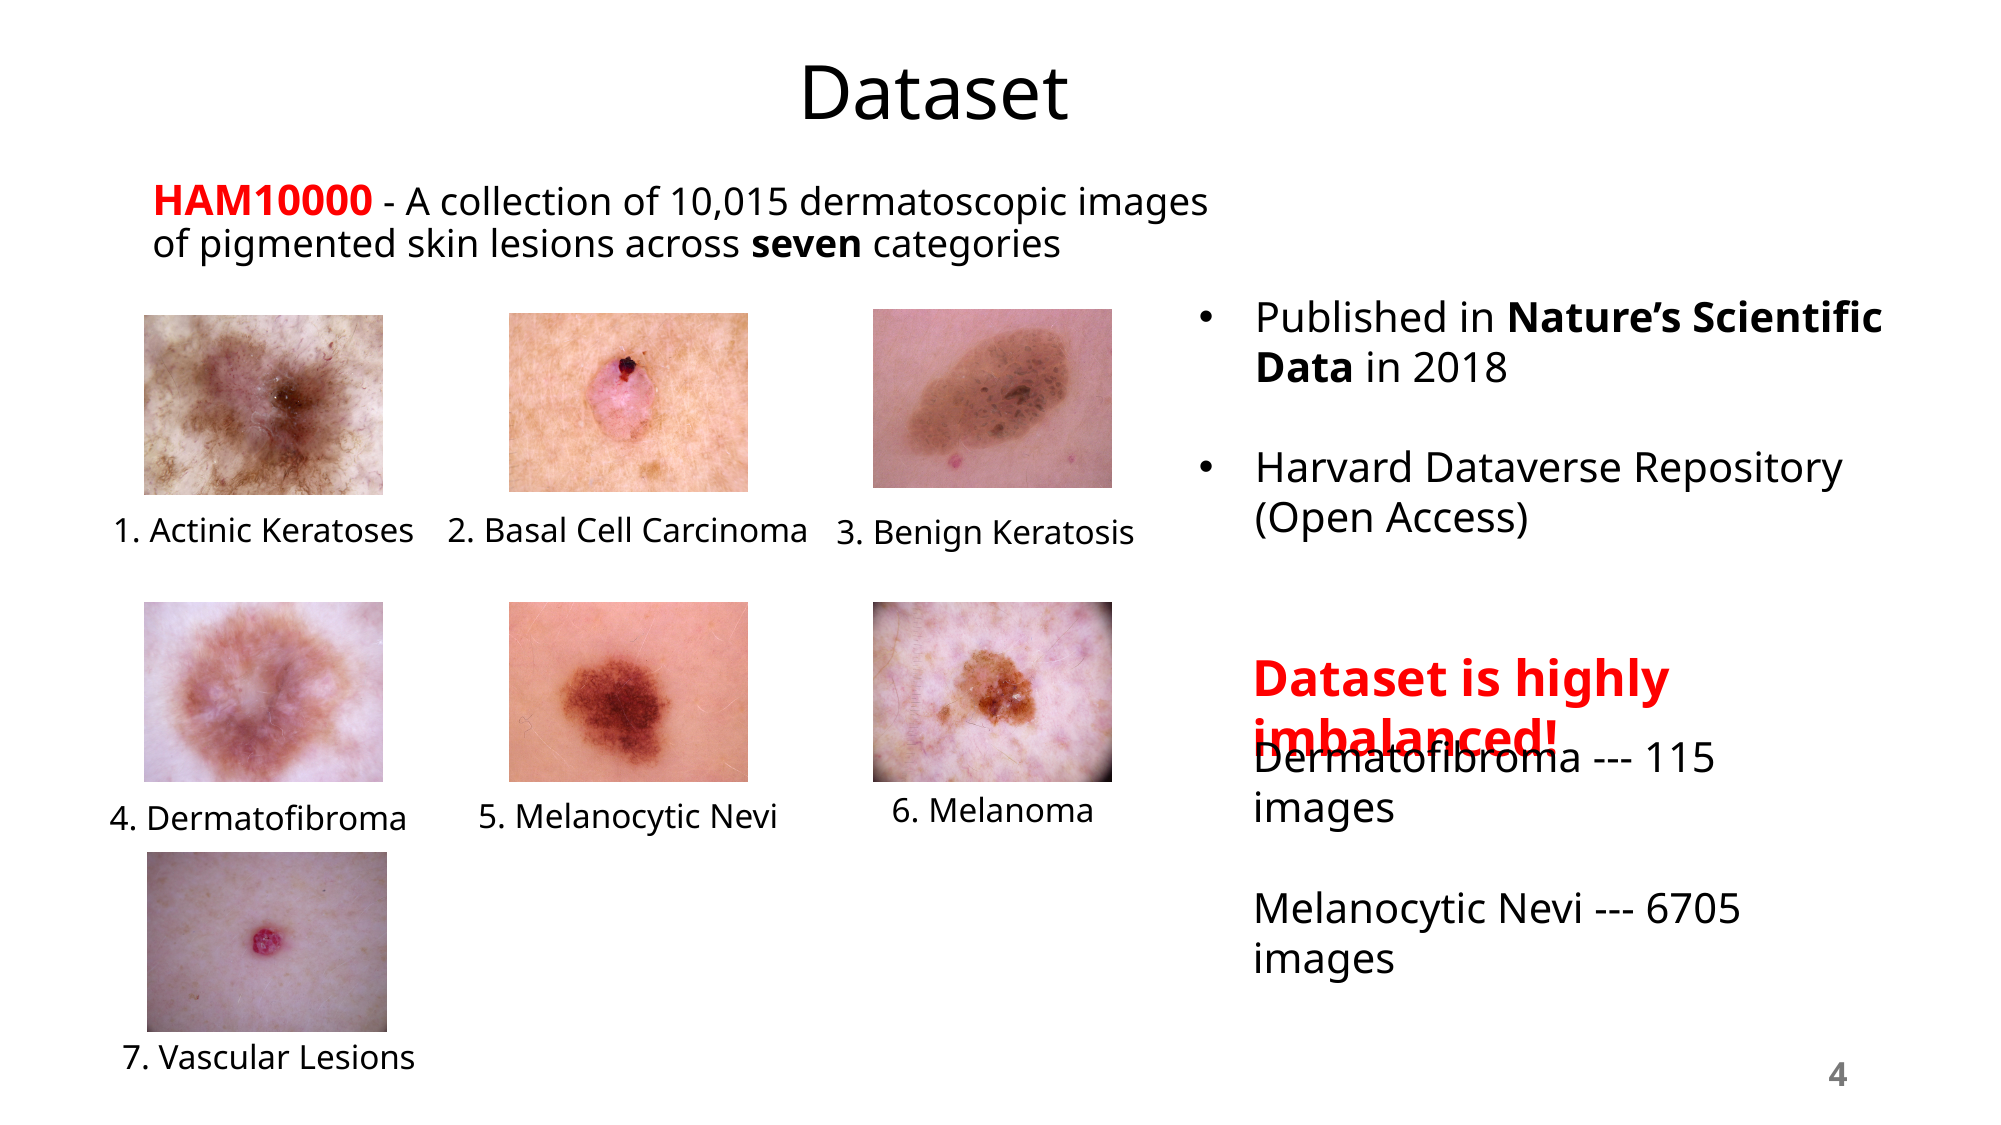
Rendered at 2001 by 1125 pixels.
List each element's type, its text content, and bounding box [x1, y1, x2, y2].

picture [508, 312, 748, 493]
picture [147, 852, 387, 1033]
picture [873, 602, 1113, 783]
slide_number 4 [1701, 1042, 1863, 1103]
text_box 1. Actinic Keratoses [98, 502, 430, 557]
text_box 3. Benign Keratosis [821, 503, 1151, 559]
picture [873, 308, 1113, 489]
text_box Dermatofibroma --- 115 images Melanocytic Nevi --- 6705 images [1238, 723, 1876, 989]
text_box 7. Vascular Lesions [107, 1028, 432, 1084]
text_box 6. Melanoma [876, 783, 1110, 837]
text_box 4. Dermatofibroma [94, 789, 423, 845]
picture [508, 602, 748, 783]
text_box Dataset [783, 9, 1293, 181]
list HAM10000 - A collection of 10,015 dermatoscopic images of pigmented skin lesions across seven categories [137, 171, 1235, 278]
text_box 2. Basal Cell Carcinoma [432, 502, 825, 557]
text_box 5. Melanocytic Nevi [463, 787, 794, 843]
text_box Dataset is highly imbalanced! [1238, 639, 1956, 775]
text_box Published in Nature’s Scientific Data in 2018 Harvard Dataverse Repository (Open Access) [1183, 283, 1956, 599]
picture [144, 602, 384, 783]
picture [144, 315, 384, 496]
